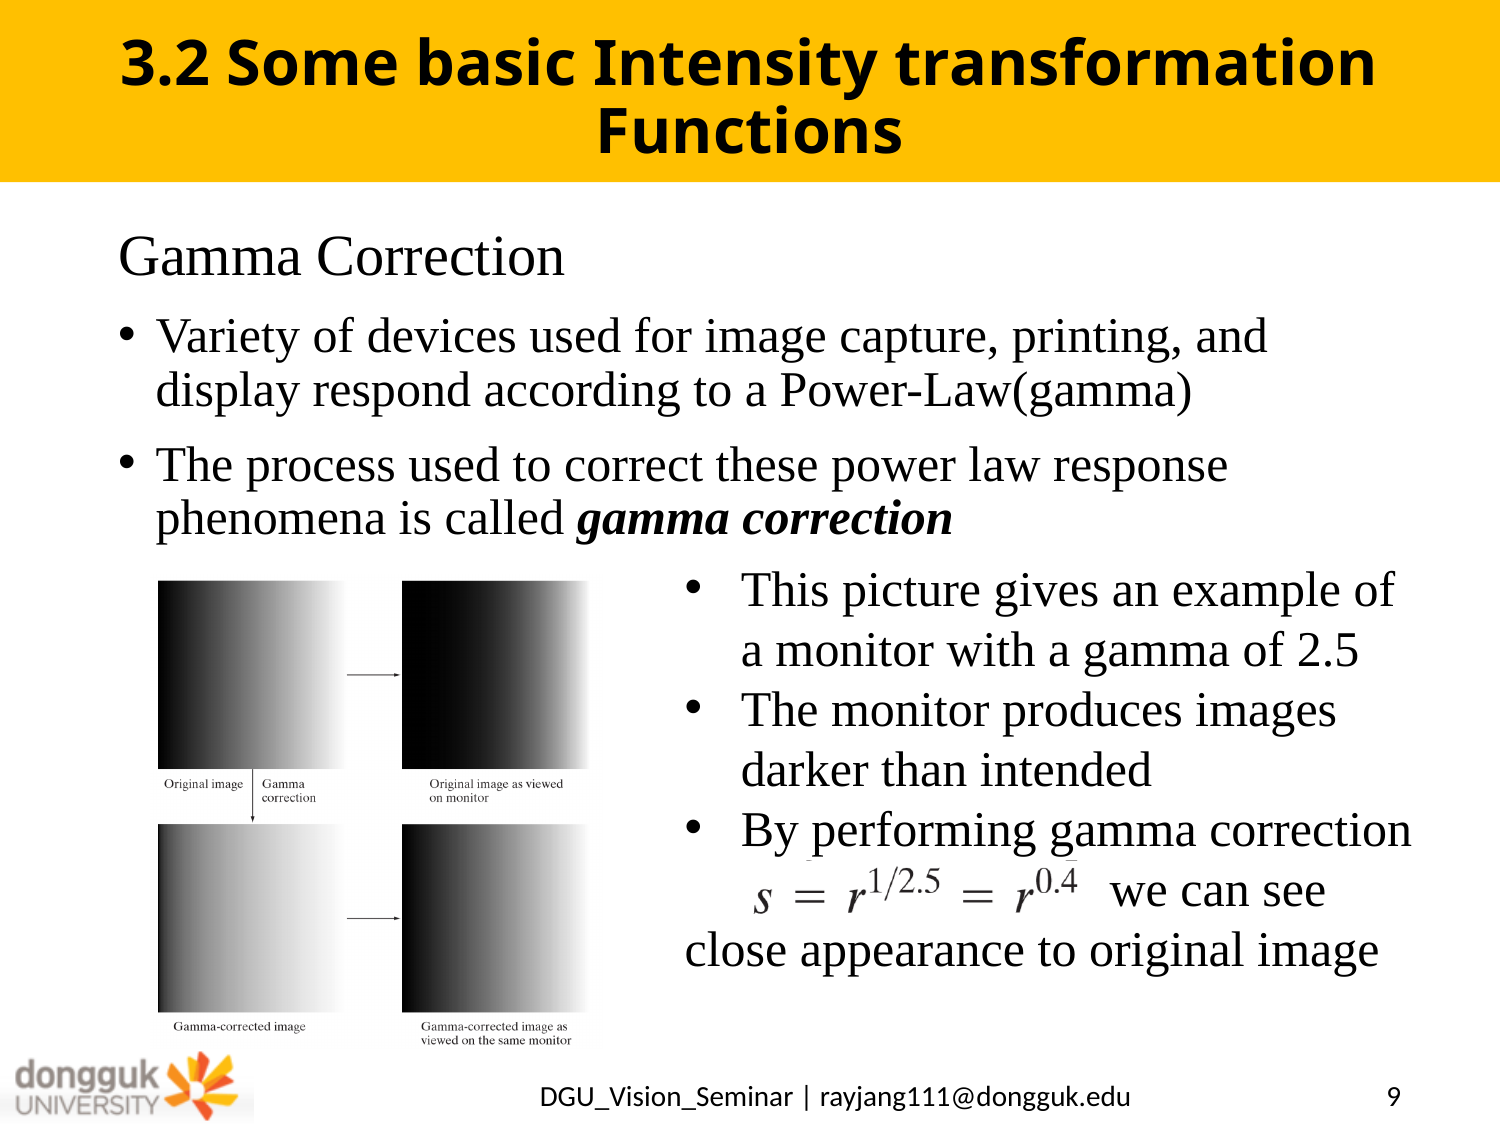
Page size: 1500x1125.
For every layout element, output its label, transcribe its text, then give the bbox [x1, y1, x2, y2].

text_box 9 [1309, 1069, 1479, 1120]
list Gamma Correction Variety of devices used for image capture, printing, and display respond according to a Power-Law(gamma) The process used to correct these power law response phenomena is called gamma correction [103, 217, 1397, 1014]
text_box This picture gives an example of a monitor with a gamma of 2.5 The monitor produces images darker than intended By performing gamma correction we can see close appearance to original image [669, 549, 1438, 984]
text_box DGU_Vision_Seminar | rayjang111@dongguk.edu [507, 1069, 1171, 1120]
picture [742, 860, 1079, 928]
picture [0, 574, 603, 1125]
title 3.2 Some basic Intensity transformation Functions [103, 23, 1397, 176]
text_box [0, 0, 1500, 183]
